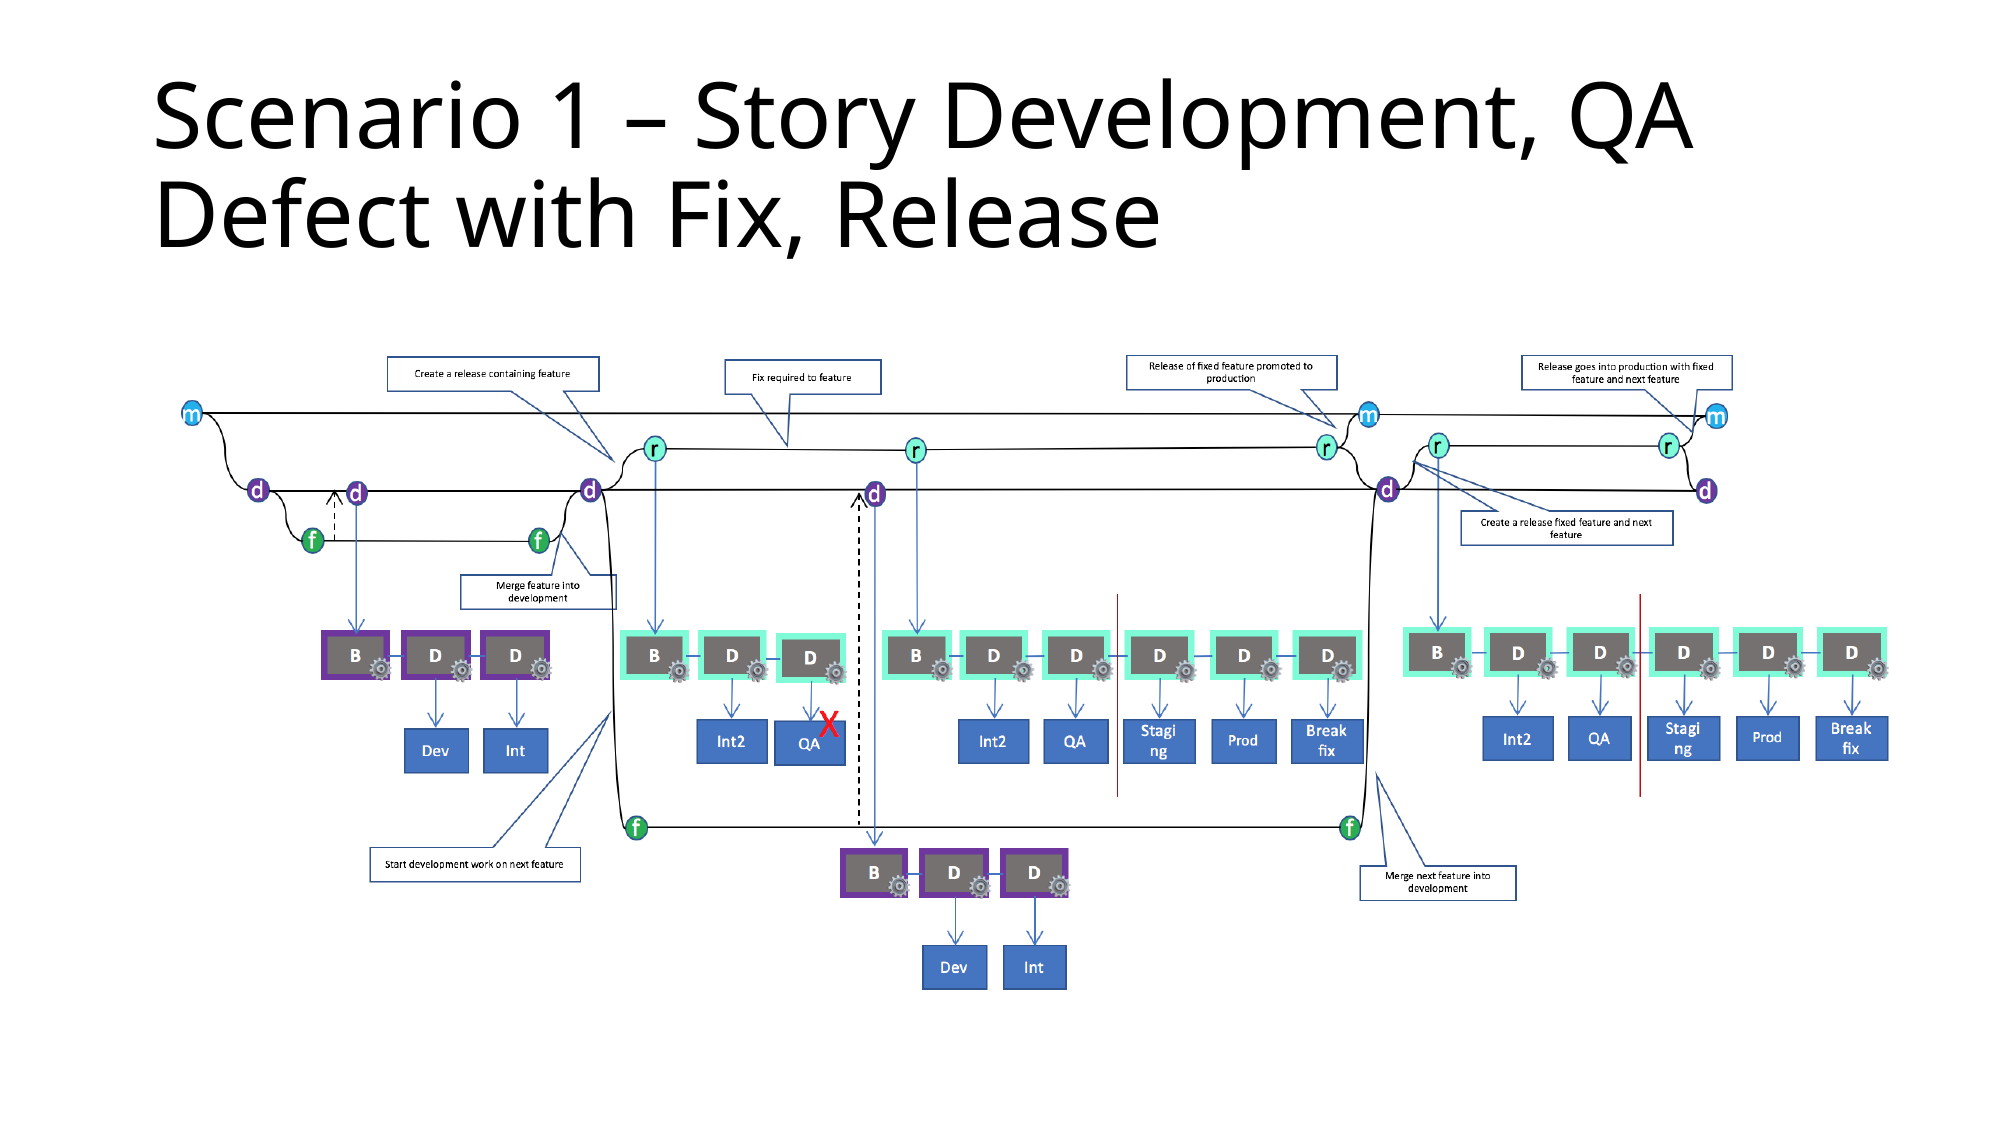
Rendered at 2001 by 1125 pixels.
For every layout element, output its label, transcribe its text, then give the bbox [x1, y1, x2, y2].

title Scenario 1 – Story Development, QA Defect with Fix, Release [137, 59, 1863, 278]
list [170, 348, 1896, 1002]
